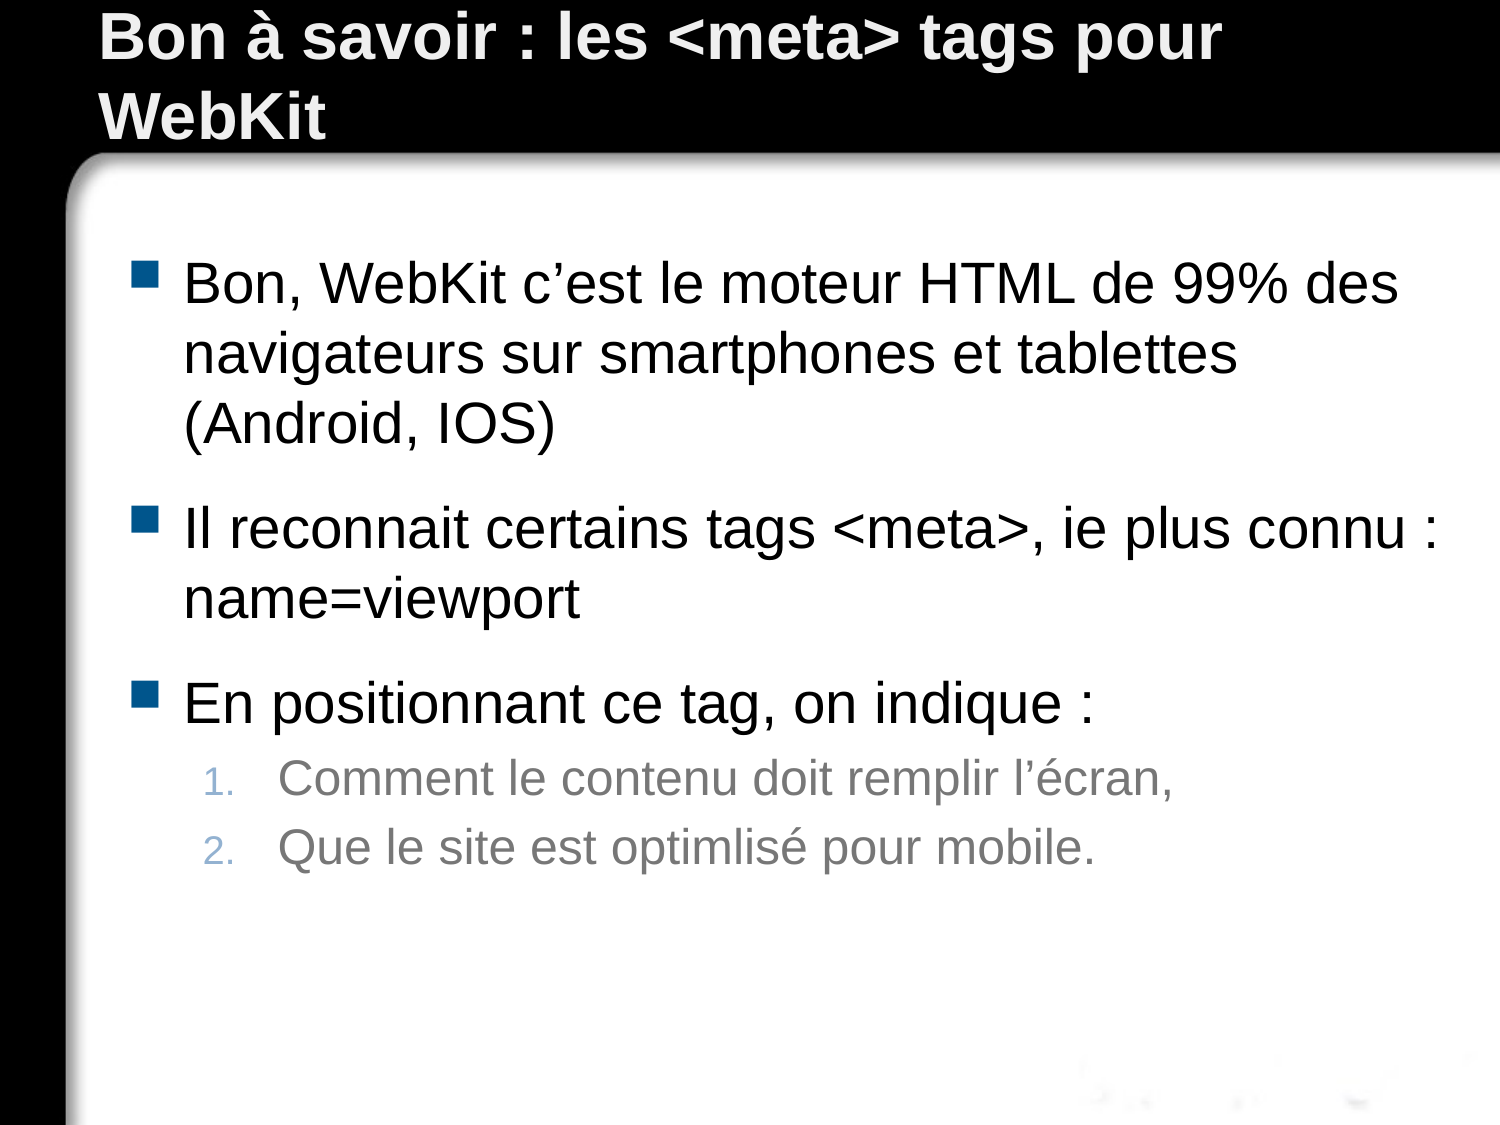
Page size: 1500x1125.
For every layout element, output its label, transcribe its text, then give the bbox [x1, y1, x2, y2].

title Bon à savoir : les <meta> tags pour WebKit [83, 28, 1472, 117]
picture [0, 0, 1500, 1125]
list Bon, WebKit c’est le moteur HTML de 99% des navigateurs sur smartphones et tablettes (Android, IOS) Il reconnait certains tags <meta>, ie plus connu : name=viewport En positionnant ce tag, on indique : Comment le contenu doit remplir l’écran, Que le site est optimlisé pour mobile. [112, 237, 1471, 1013]
